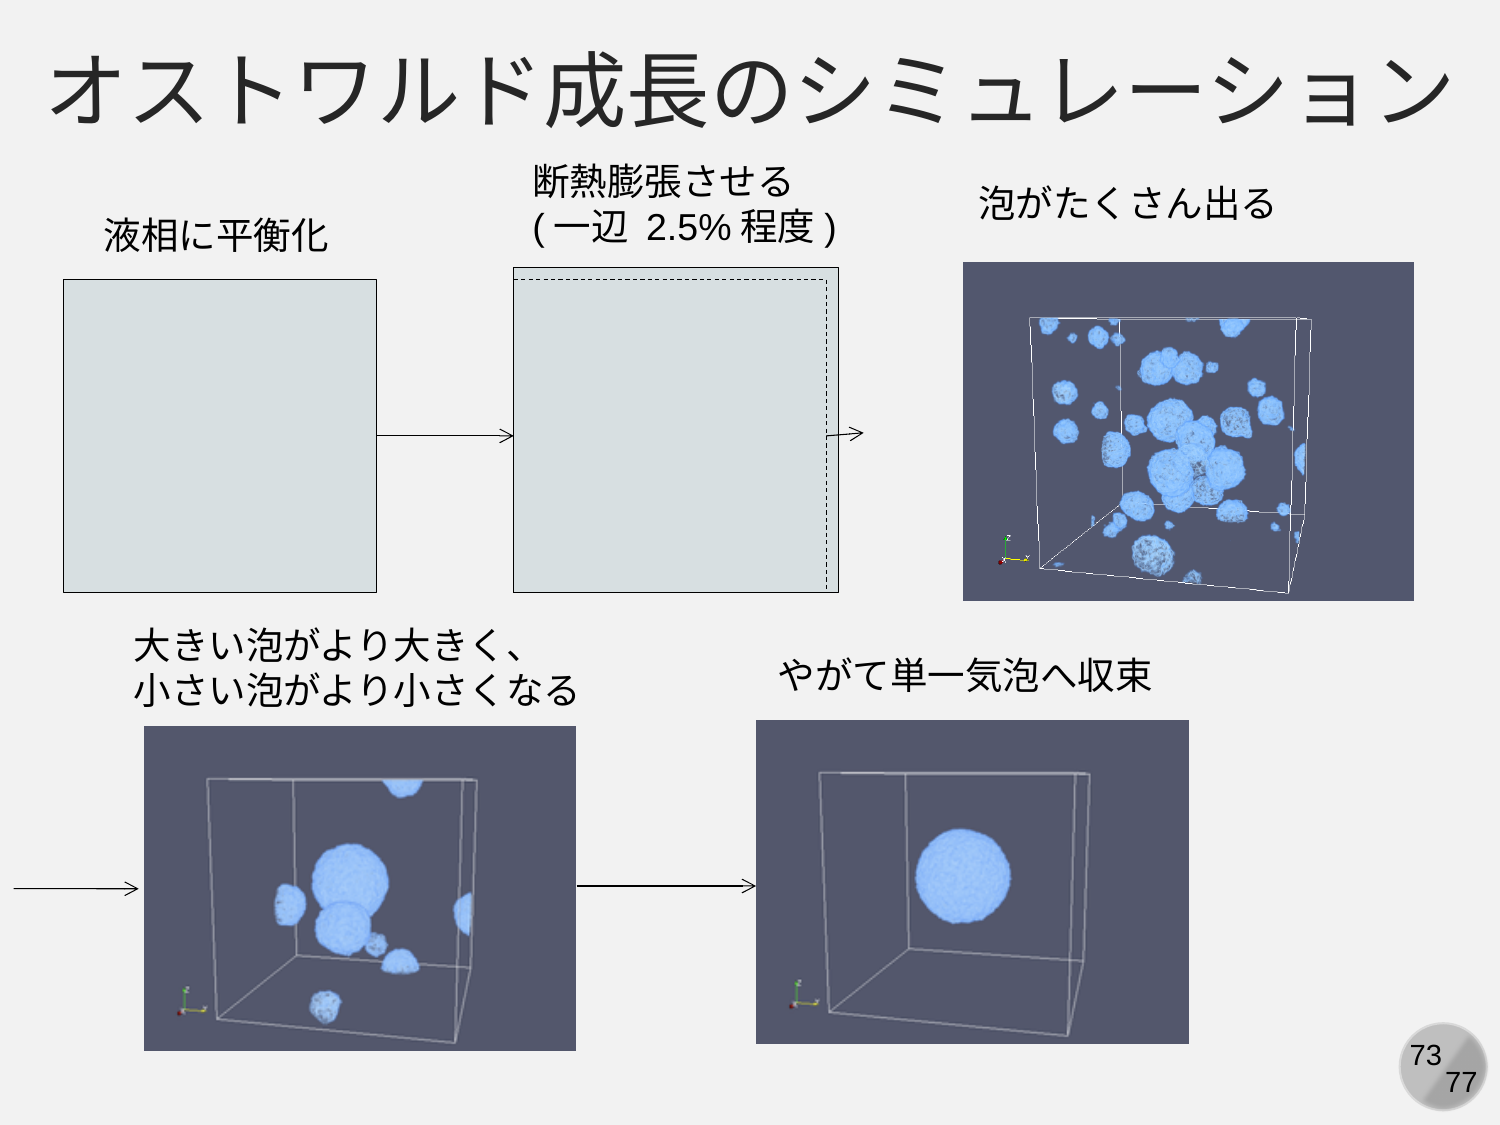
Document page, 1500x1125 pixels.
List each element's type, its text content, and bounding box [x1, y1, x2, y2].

text_box [513, 267, 839, 435]
picture [756, 720, 1189, 1045]
text_box 断熱膨張させる (一辺 2.5%程度) [517, 151, 852, 256]
text_box やがて単一気泡へ収束 [762, 644, 1168, 705]
text_box [513, 279, 827, 593]
text_box 泡がたくさん出る [963, 172, 1293, 233]
list オストワルド成長のシミュレーション [0, 31, 1500, 155]
picture [144, 726, 576, 1051]
text_box 液相に平衡化 [88, 204, 344, 265]
picture [963, 262, 1414, 601]
text_box [827, 436, 839, 593]
text_box [63, 279, 377, 593]
text_box 大きい泡がより大きく、 小さい泡がより小さくなる [119, 614, 597, 720]
